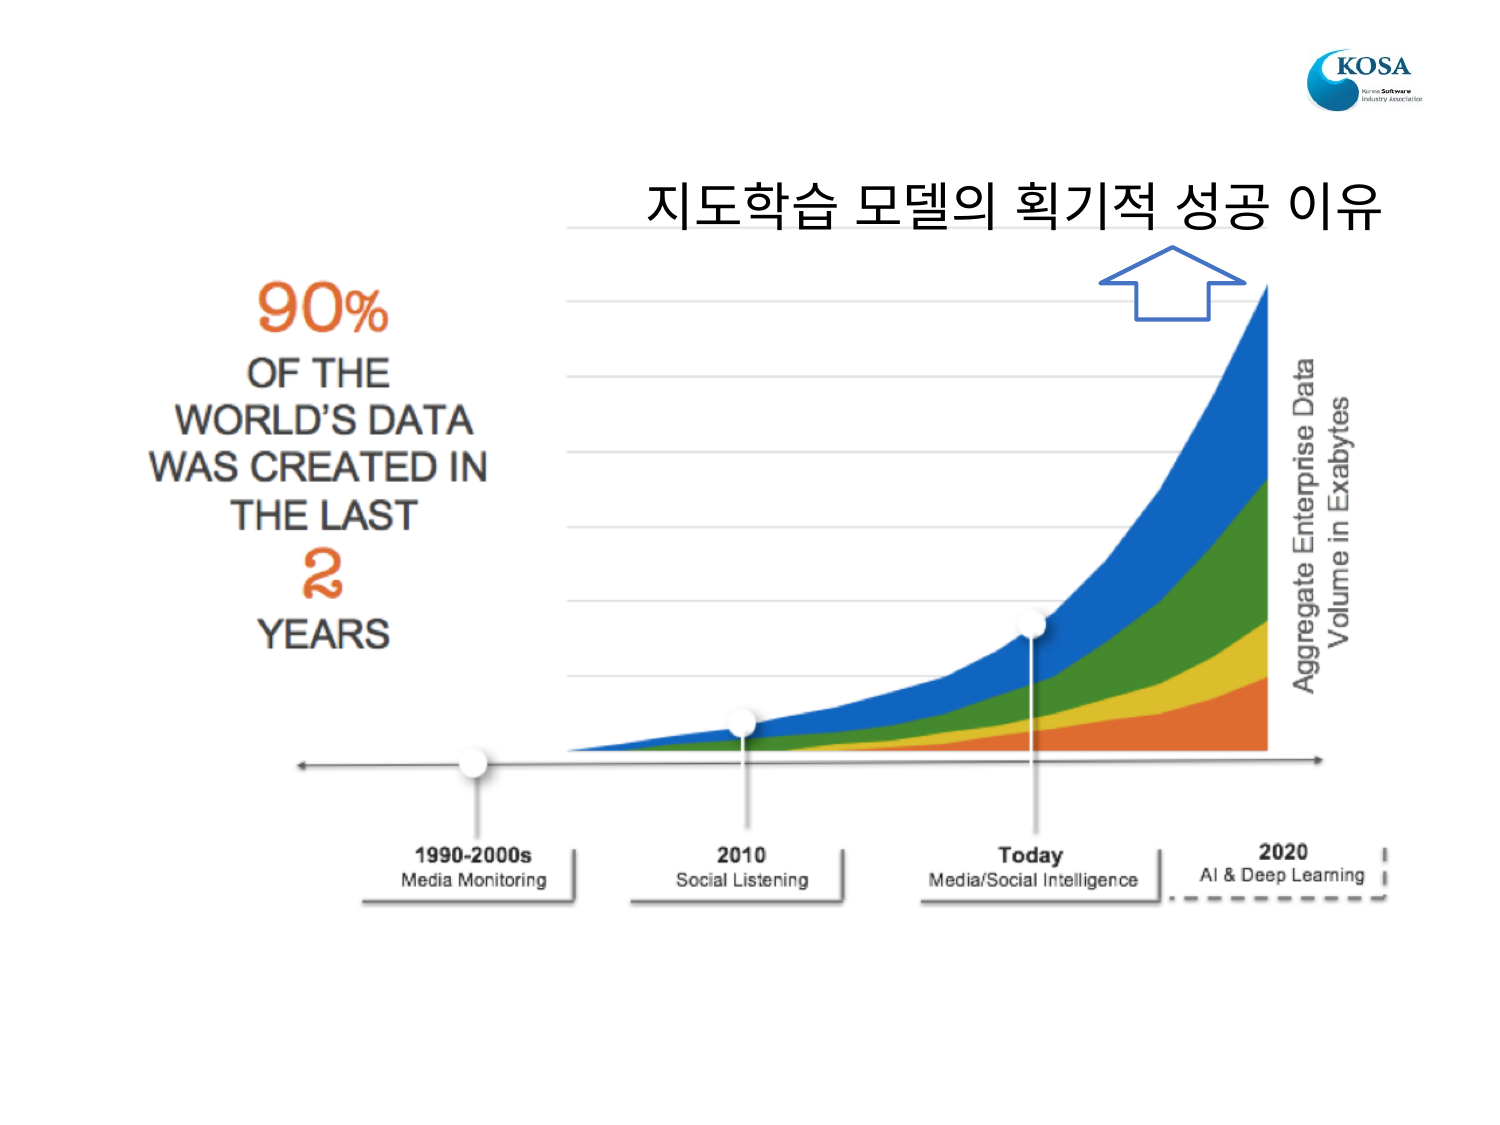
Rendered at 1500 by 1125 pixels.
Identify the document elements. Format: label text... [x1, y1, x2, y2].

picture [134, 222, 1404, 930]
picture [1306, 48, 1423, 112]
text_box 지도학습 모델의 획기적 성공 이유 [640, 167, 1390, 222]
